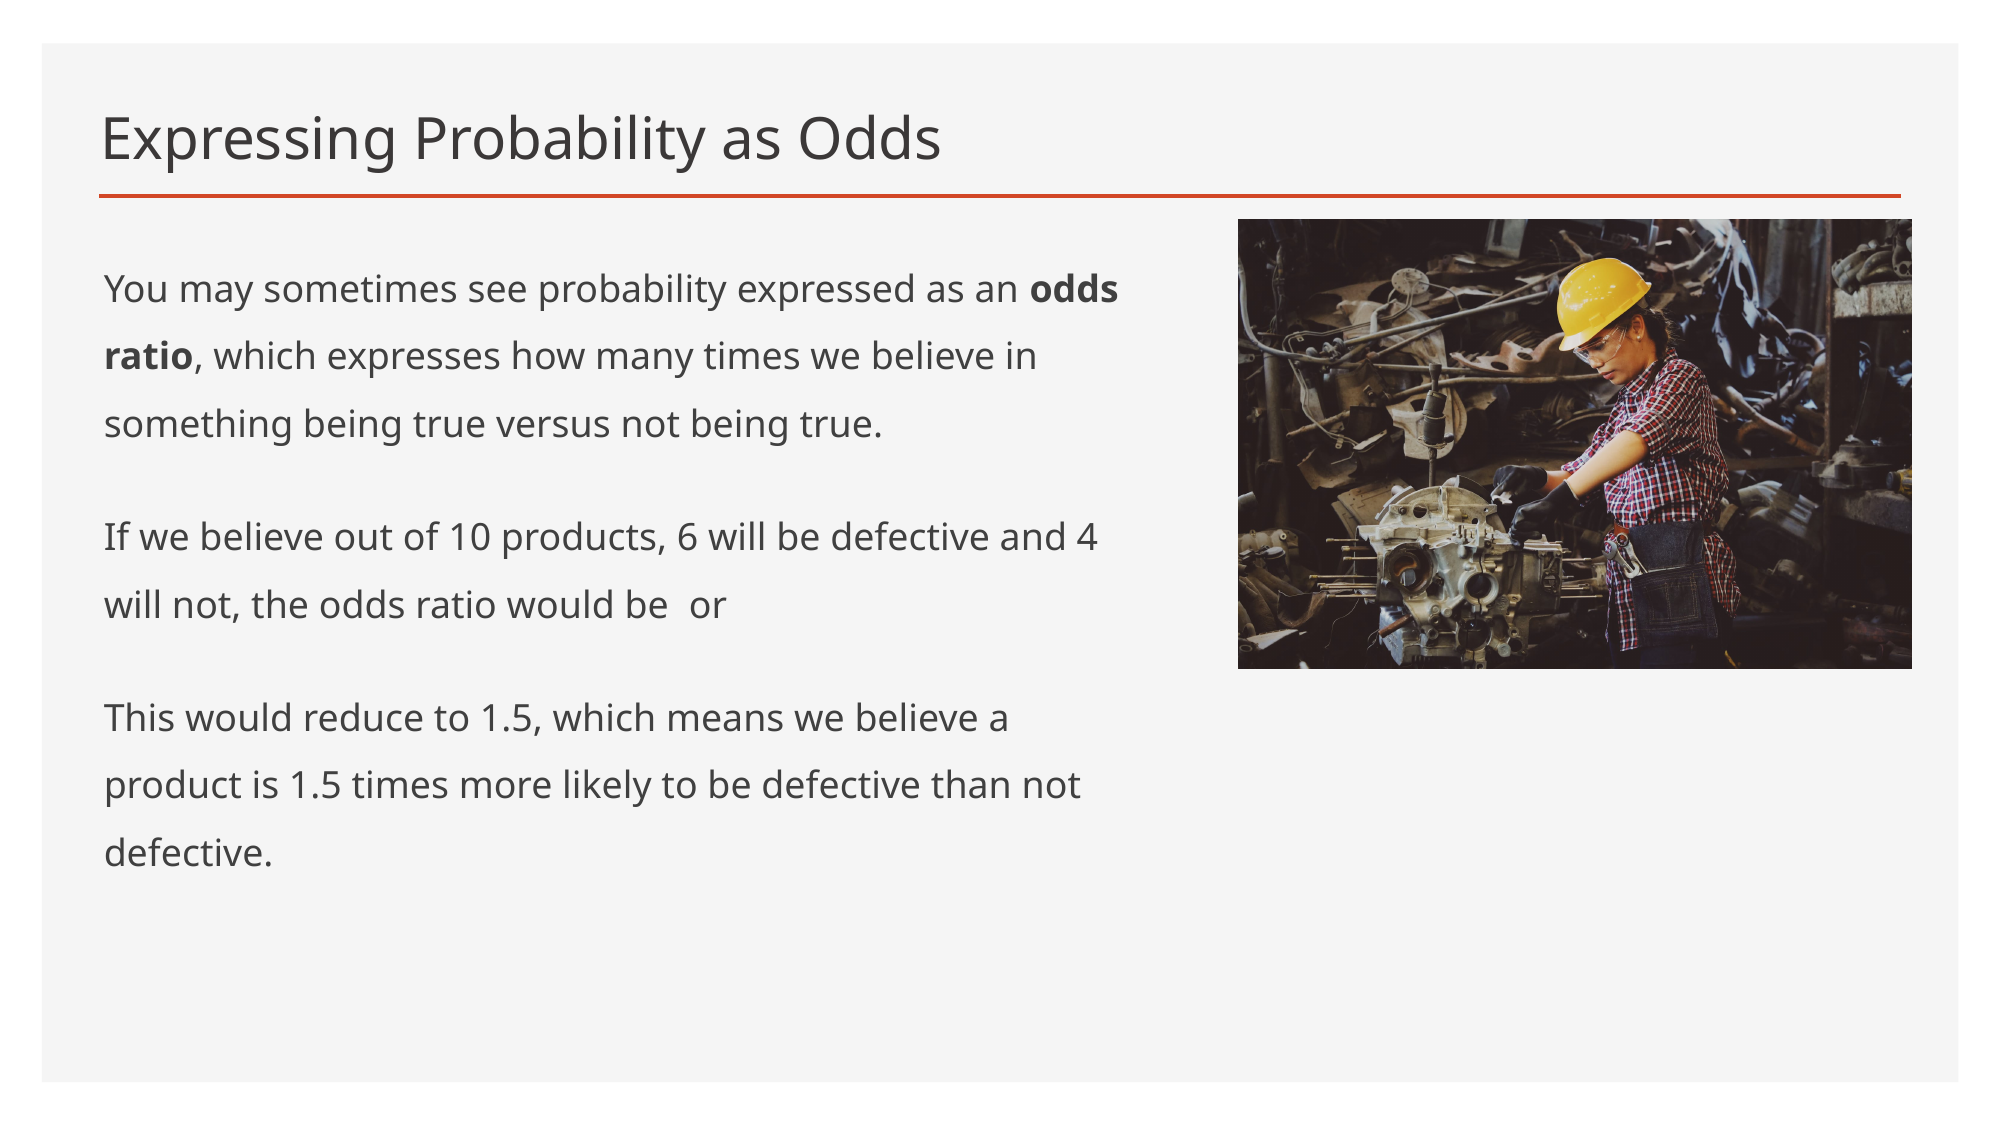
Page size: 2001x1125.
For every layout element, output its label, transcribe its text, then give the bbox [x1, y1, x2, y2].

picture [1238, 219, 1912, 669]
title Expressing Probability as Odds [85, 73, 1089, 179]
